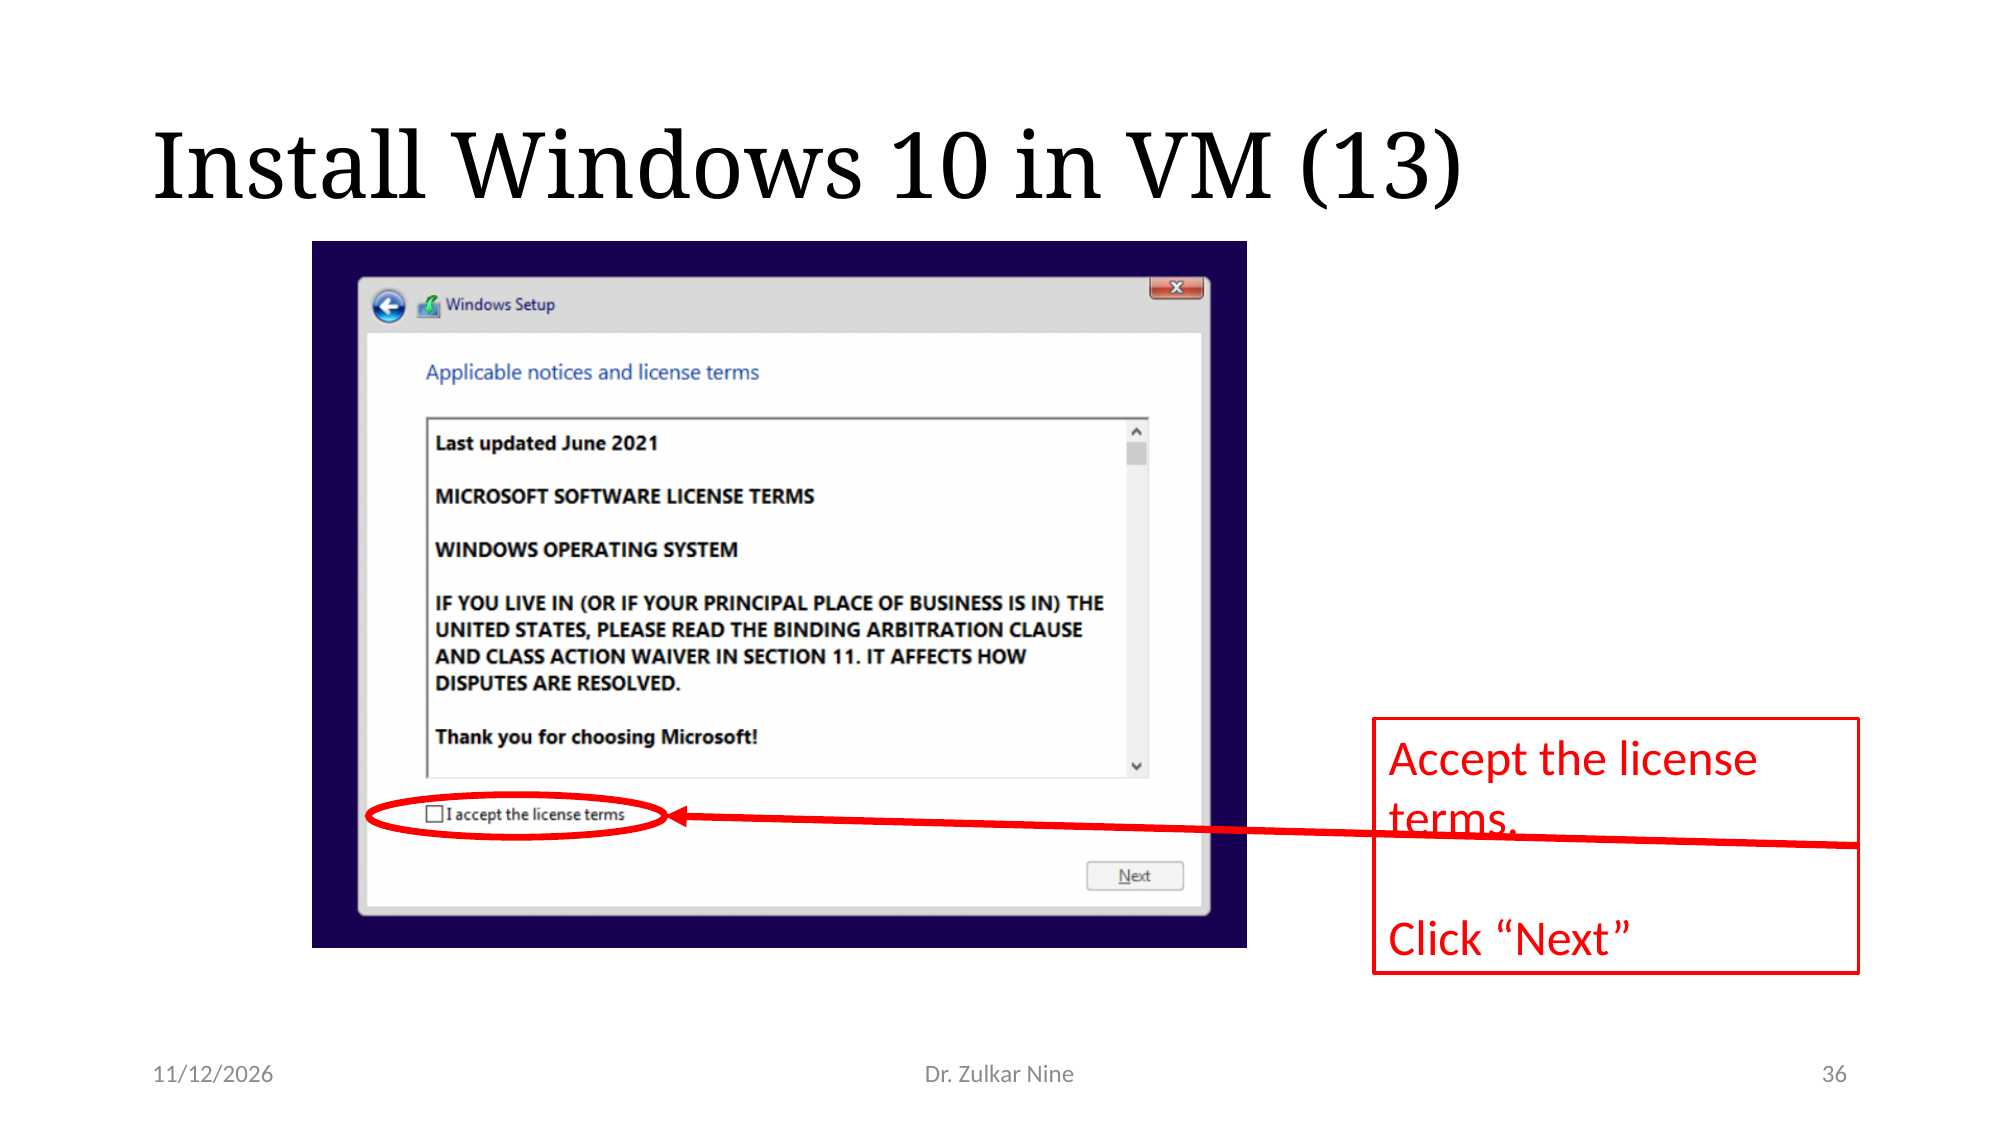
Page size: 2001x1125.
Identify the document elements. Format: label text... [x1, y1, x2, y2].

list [312, 241, 1246, 948]
slide_number 36 [1412, 1042, 1863, 1103]
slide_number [137, 1042, 588, 1103]
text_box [368, 718, 1859, 976]
title Install Windows 10 in VM (13) [137, 59, 1863, 278]
footer Dr. Zulkar Nine [662, 1042, 1338, 1103]
